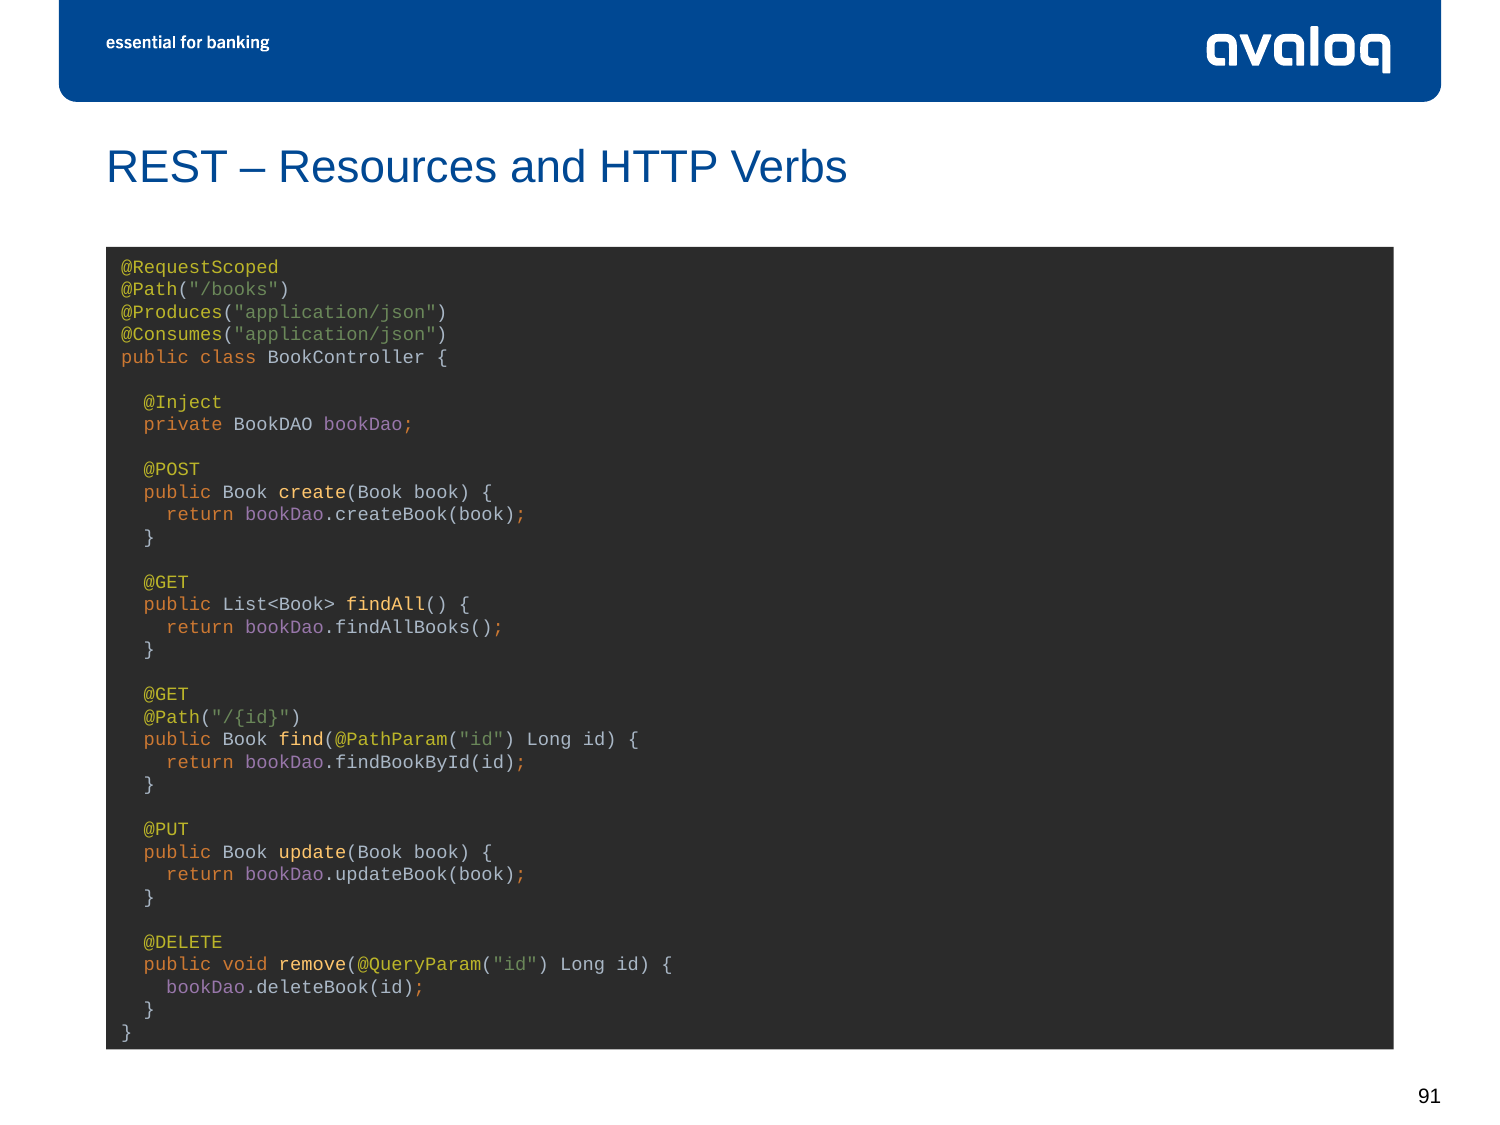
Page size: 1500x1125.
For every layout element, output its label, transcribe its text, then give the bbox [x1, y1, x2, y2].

slide_number 91 [1200, 1082, 1442, 1112]
list @RequestScoped @Path("/books") @Produces("application/json") @Consumes("application/json") public class BookController { @Inject private BookDAO bookDao; @POST public Book create(Book book) { return bookDao.createBook(book); } @GET public List<Book> findAll() { return bookDao.findAllBooks(); } @GET @Path("/{id}") public Book find(@PathParam("id") Long id) { return bookDao.findBookById(id); } @PUT public Book update(Book book) { return bookDao.updateBook(book); } @DELETE public void remove(@QueryParam("id") Long id) { bookDao.deleteBook(id); } } [105, 246, 1394, 1050]
title REST – Resources and HTTP Verbs [105, 142, 1394, 215]
